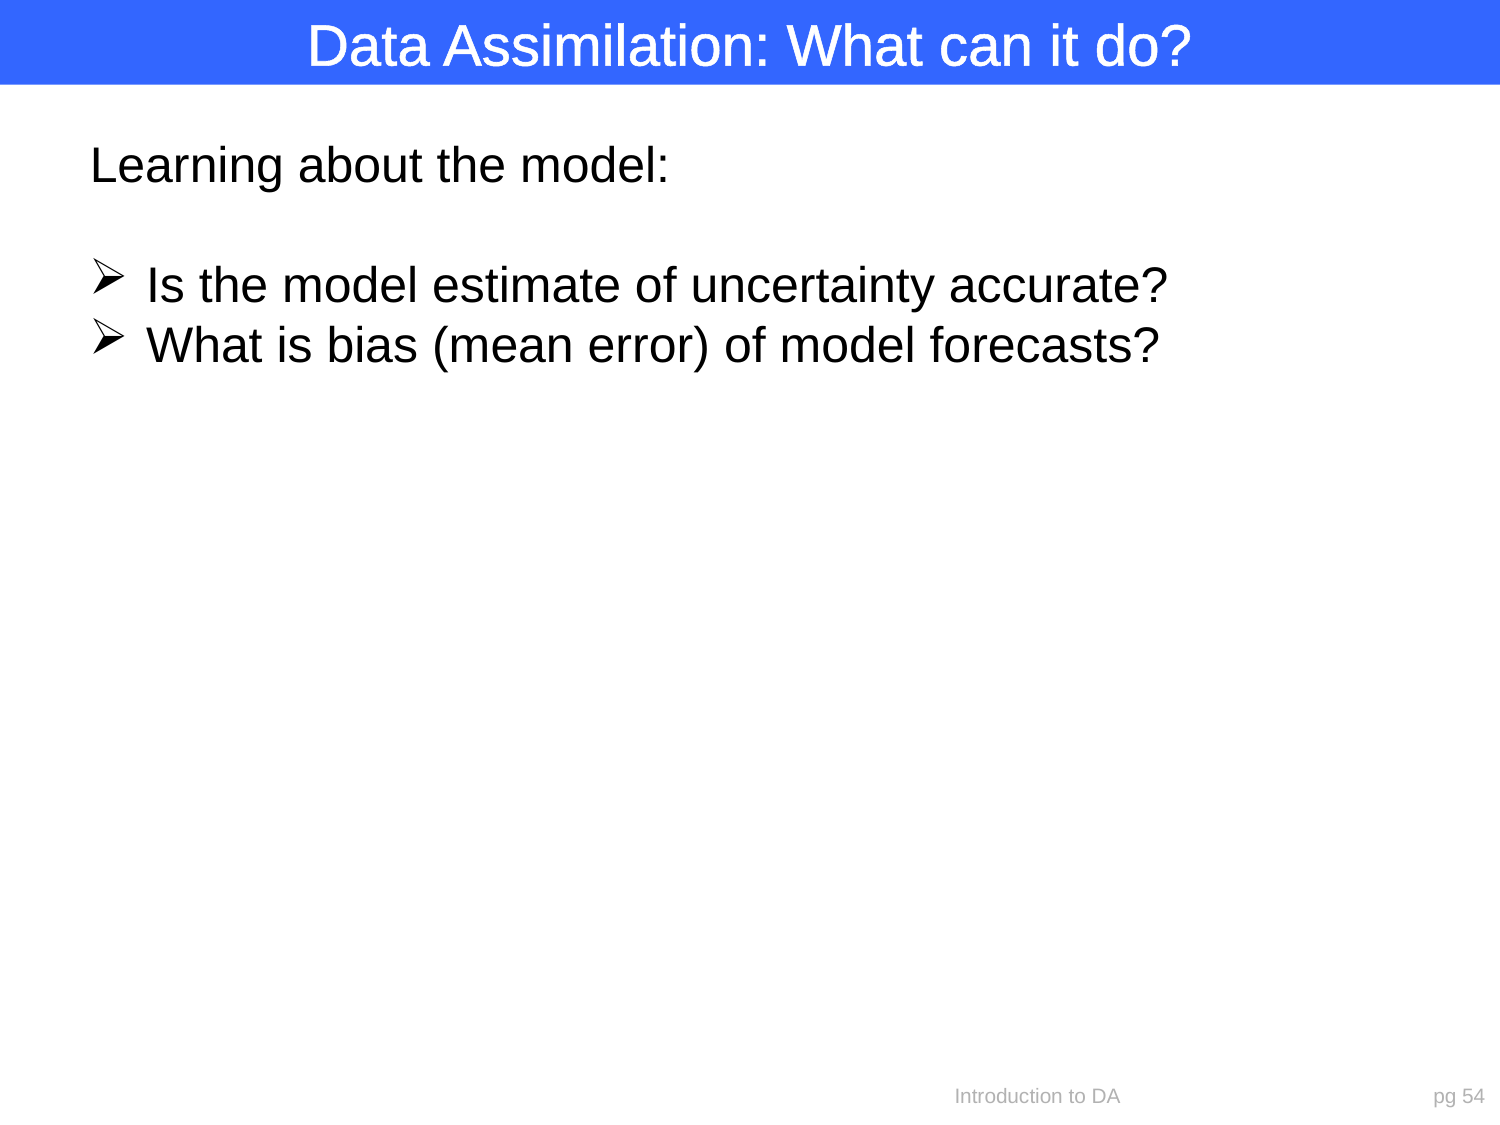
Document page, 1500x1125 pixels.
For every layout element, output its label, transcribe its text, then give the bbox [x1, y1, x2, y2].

footer Introduction to DA [725, 1065, 1350, 1125]
text_box Data Assimilation: What can it do? [0, 0, 1500, 85]
slide_number pg 54 [1350, 1065, 1500, 1125]
text_box Learning about the model: Is the model estimate of uncertainty accurate? What is bias (mean error) of model forecasts? [75, 124, 1475, 440]
